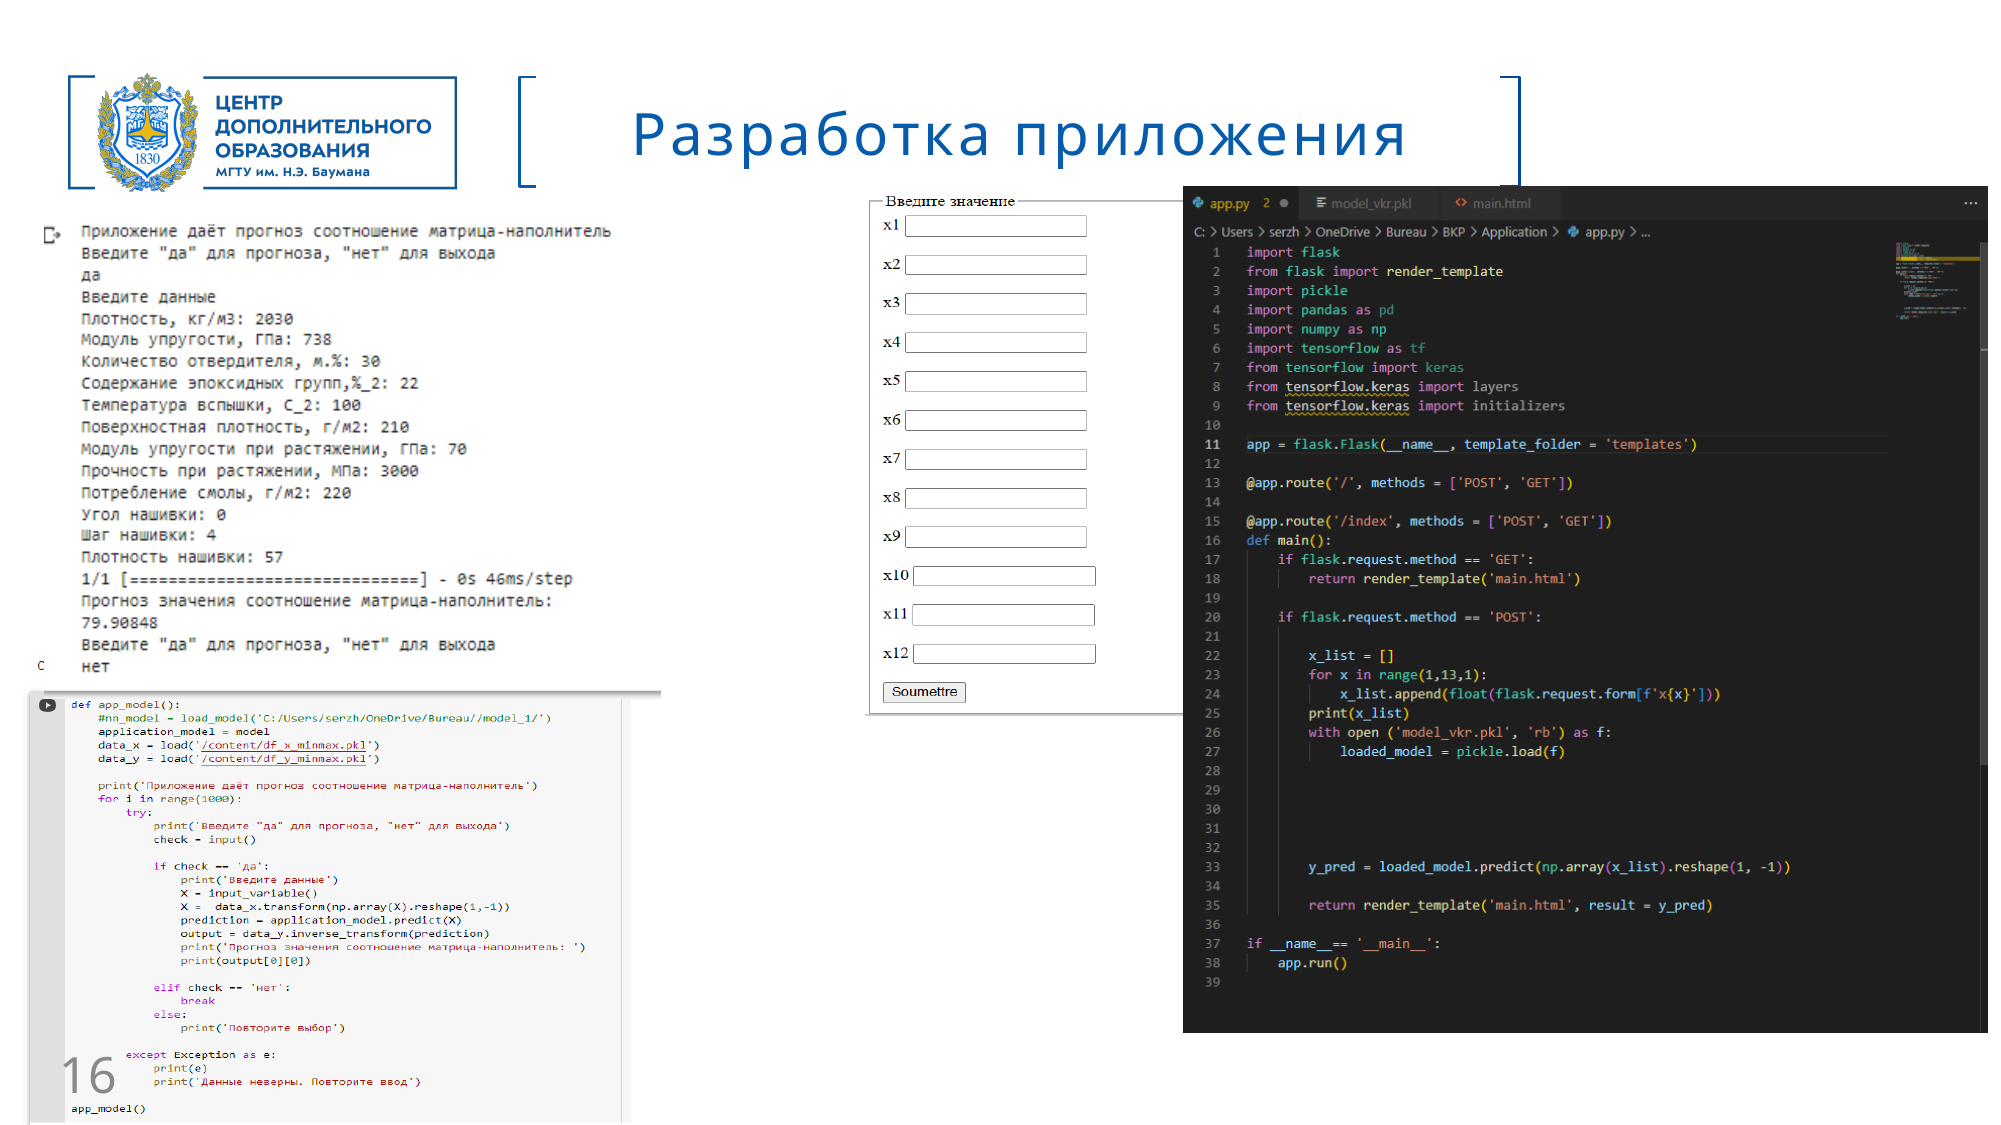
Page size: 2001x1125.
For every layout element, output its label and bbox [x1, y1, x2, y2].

picture [14, 211, 661, 1125]
picture [68, 73, 457, 192]
picture [851, 185, 1989, 1033]
text_box [519, 76, 1520, 187]
